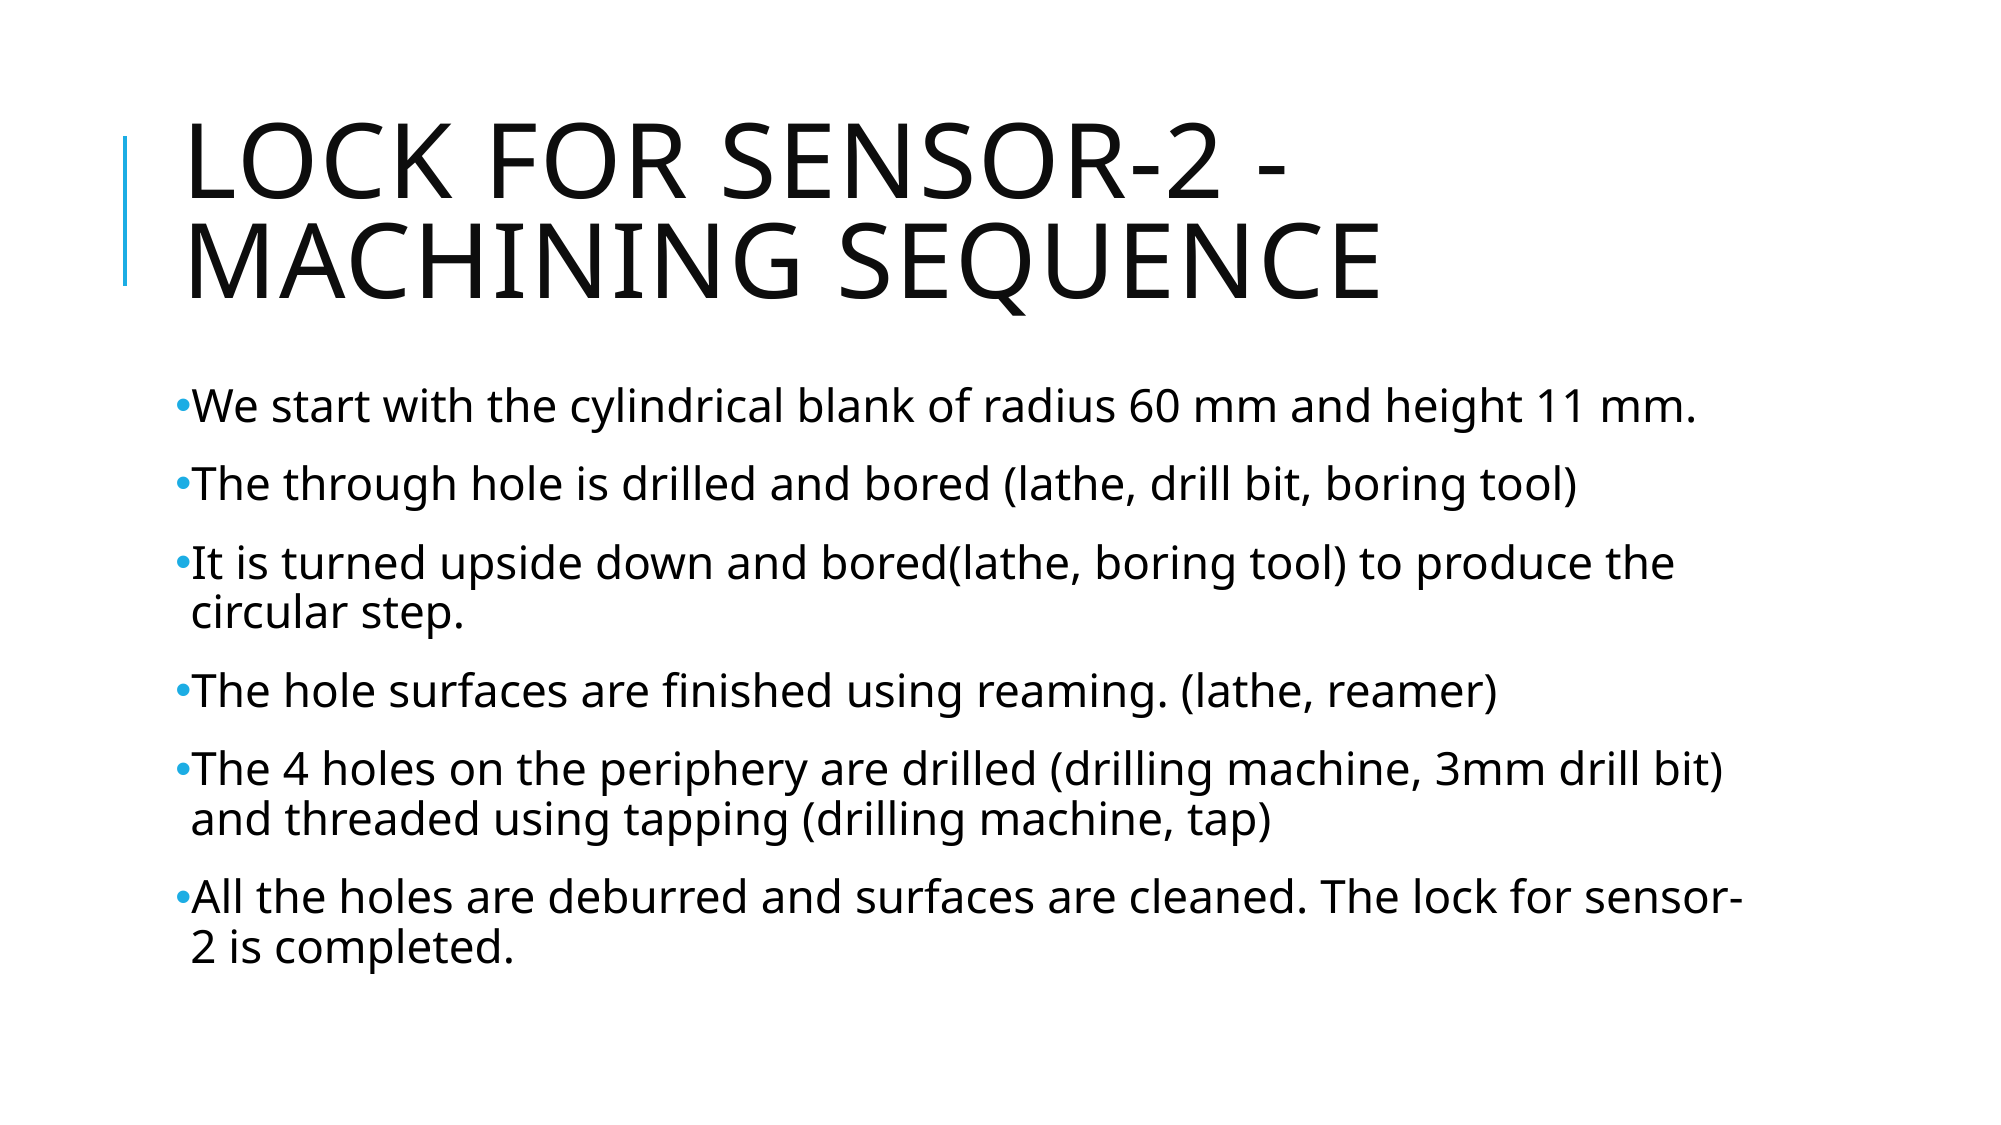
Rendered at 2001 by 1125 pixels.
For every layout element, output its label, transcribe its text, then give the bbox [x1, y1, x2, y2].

title Lock for Sensor-2 - Machining sequence [168, 96, 1763, 342]
list We start with the cylindrical blank of radius 60 mm and height 11 mm. The through hole is drilled and bored (lathe, drill bit, boring tool) It is turned upside down and bored(lathe, boring tool) to produce the circular step. The hole surfaces are finished using reaming. (lathe, reamer) The 4 holes on the periphery are drilled (drilling machine, 3mm drill bit) and threaded using tapping (drilling machine, tap) All the holes are deburred and surfaces are cleaned. The lock for sensor-2 is completed. [168, 375, 1763, 1035]
